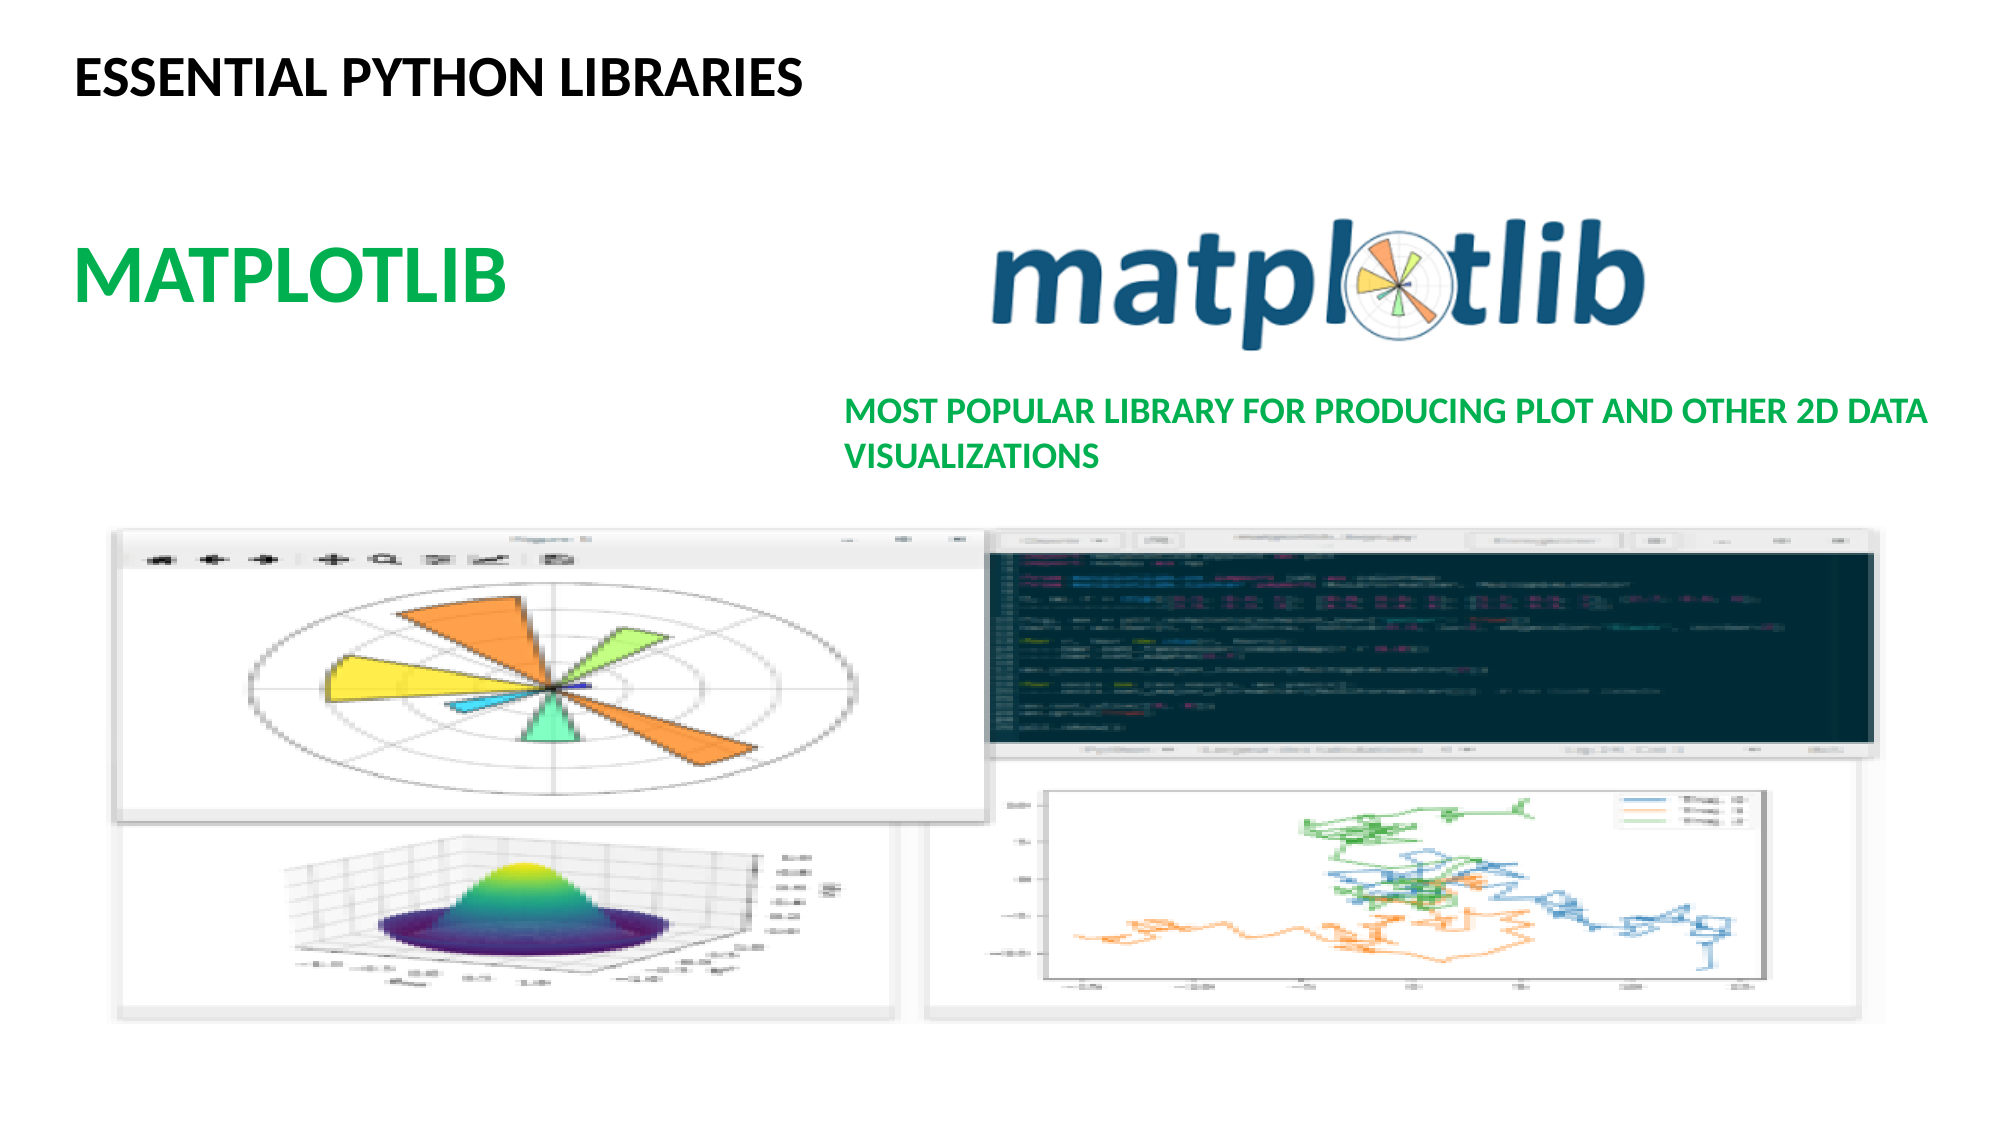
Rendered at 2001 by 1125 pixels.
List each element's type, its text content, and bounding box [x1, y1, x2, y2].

picture [106, 526, 1886, 1024]
text_box MOST POPULAR LIBRARY FOR PRODUCING PLOT AND OTHER 2D DATA VISUALIZATIONS [829, 378, 1945, 484]
text_box MATPLOTLIB [57, 211, 524, 327]
picture [963, 195, 1682, 368]
text_box ESSENTIAL PYTHON LIBRARIES [60, 30, 819, 116]
